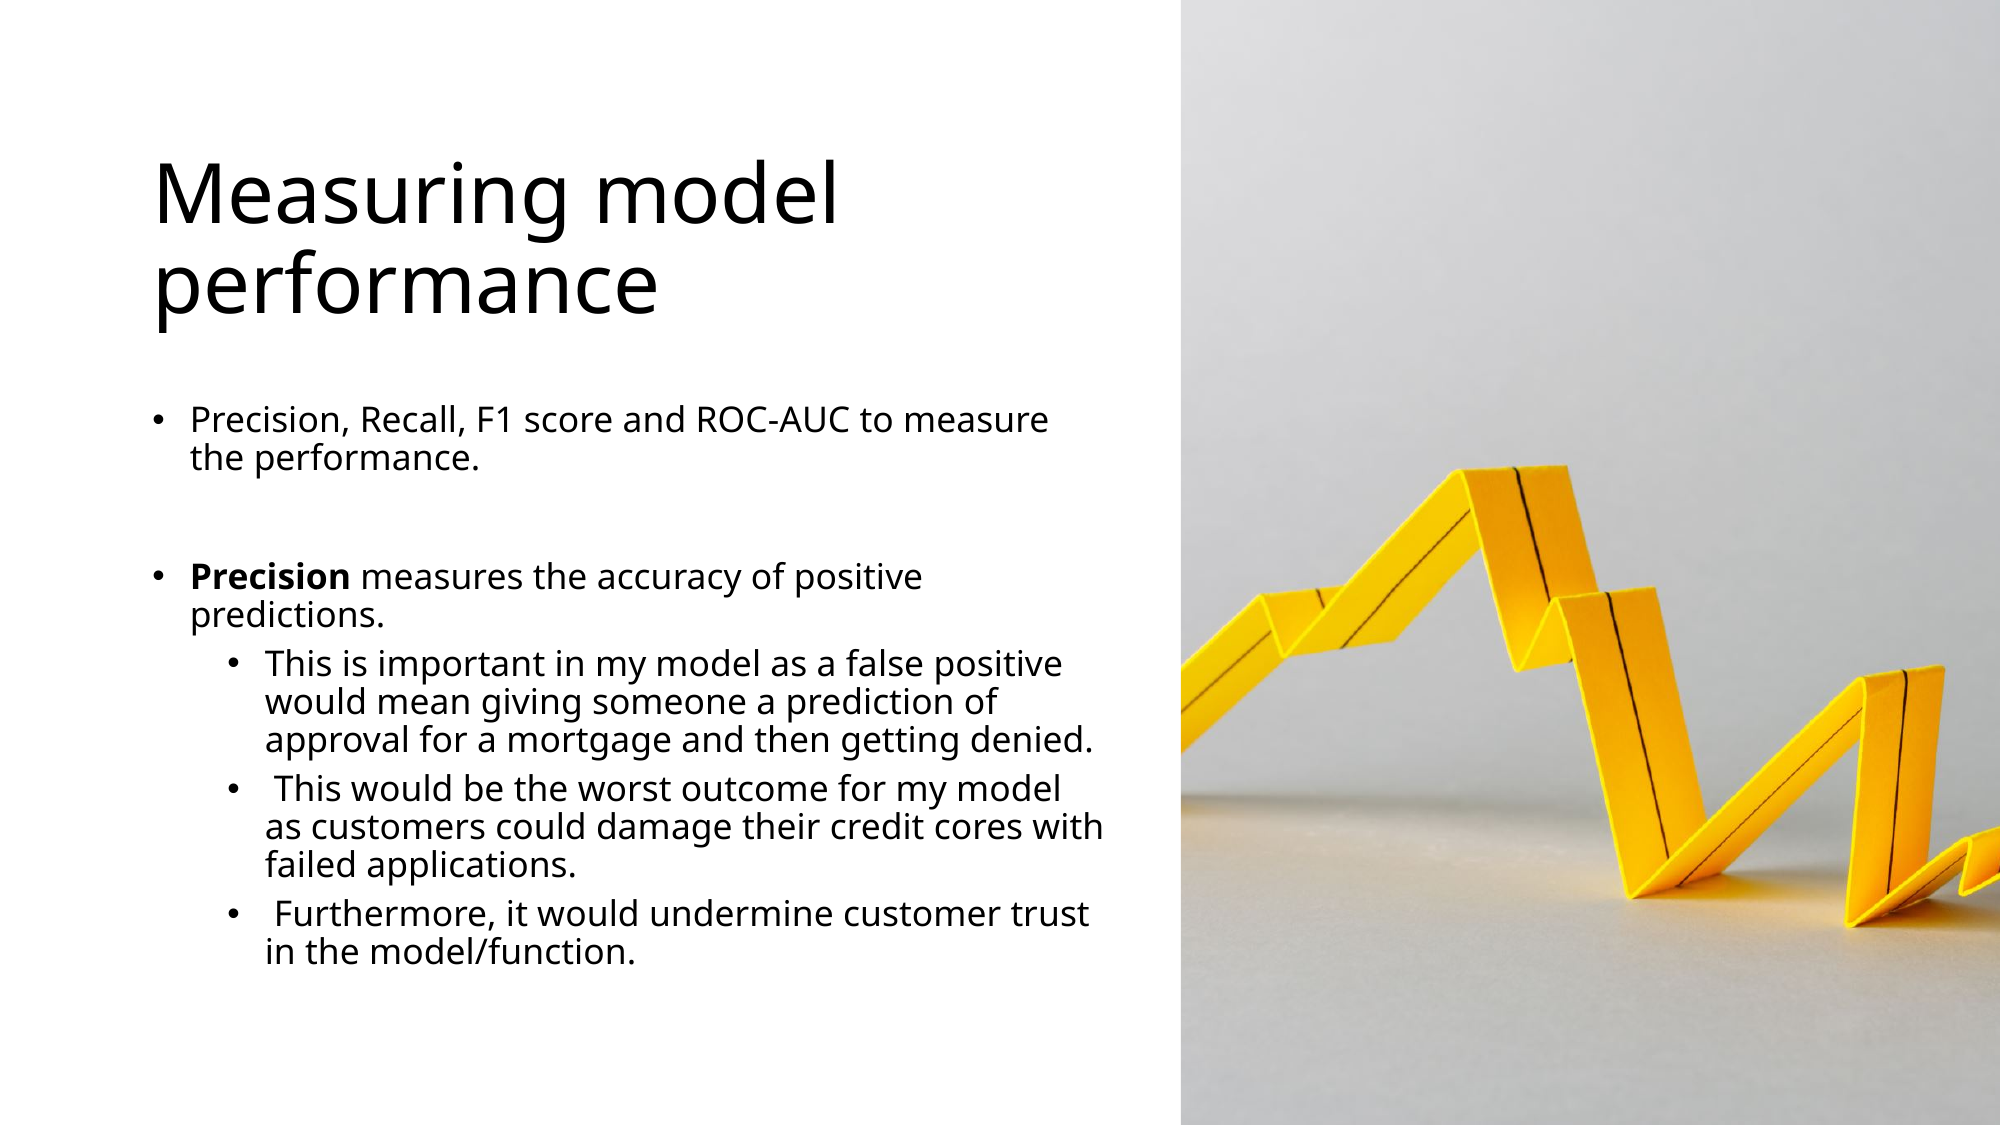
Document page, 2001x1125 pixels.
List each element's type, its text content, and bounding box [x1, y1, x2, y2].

text_box [0, 0, 1180, 1125]
list Precision, Recall, F1 score and ROC-AUC to measure the performance. Precision measures the accuracy of positive predictions. This is important in my model as a false positive would mean giving someone a prediction of approval for a mortgage and then getting denied. This would be the worst outcome for my model as customers could damage their credit cores with failed applications. Furthermore, it would undermine customer trust in the model/function. [137, 394, 1122, 1007]
picture [1180, 0, 2000, 1125]
title Measuring model performance [137, 118, 1122, 365]
